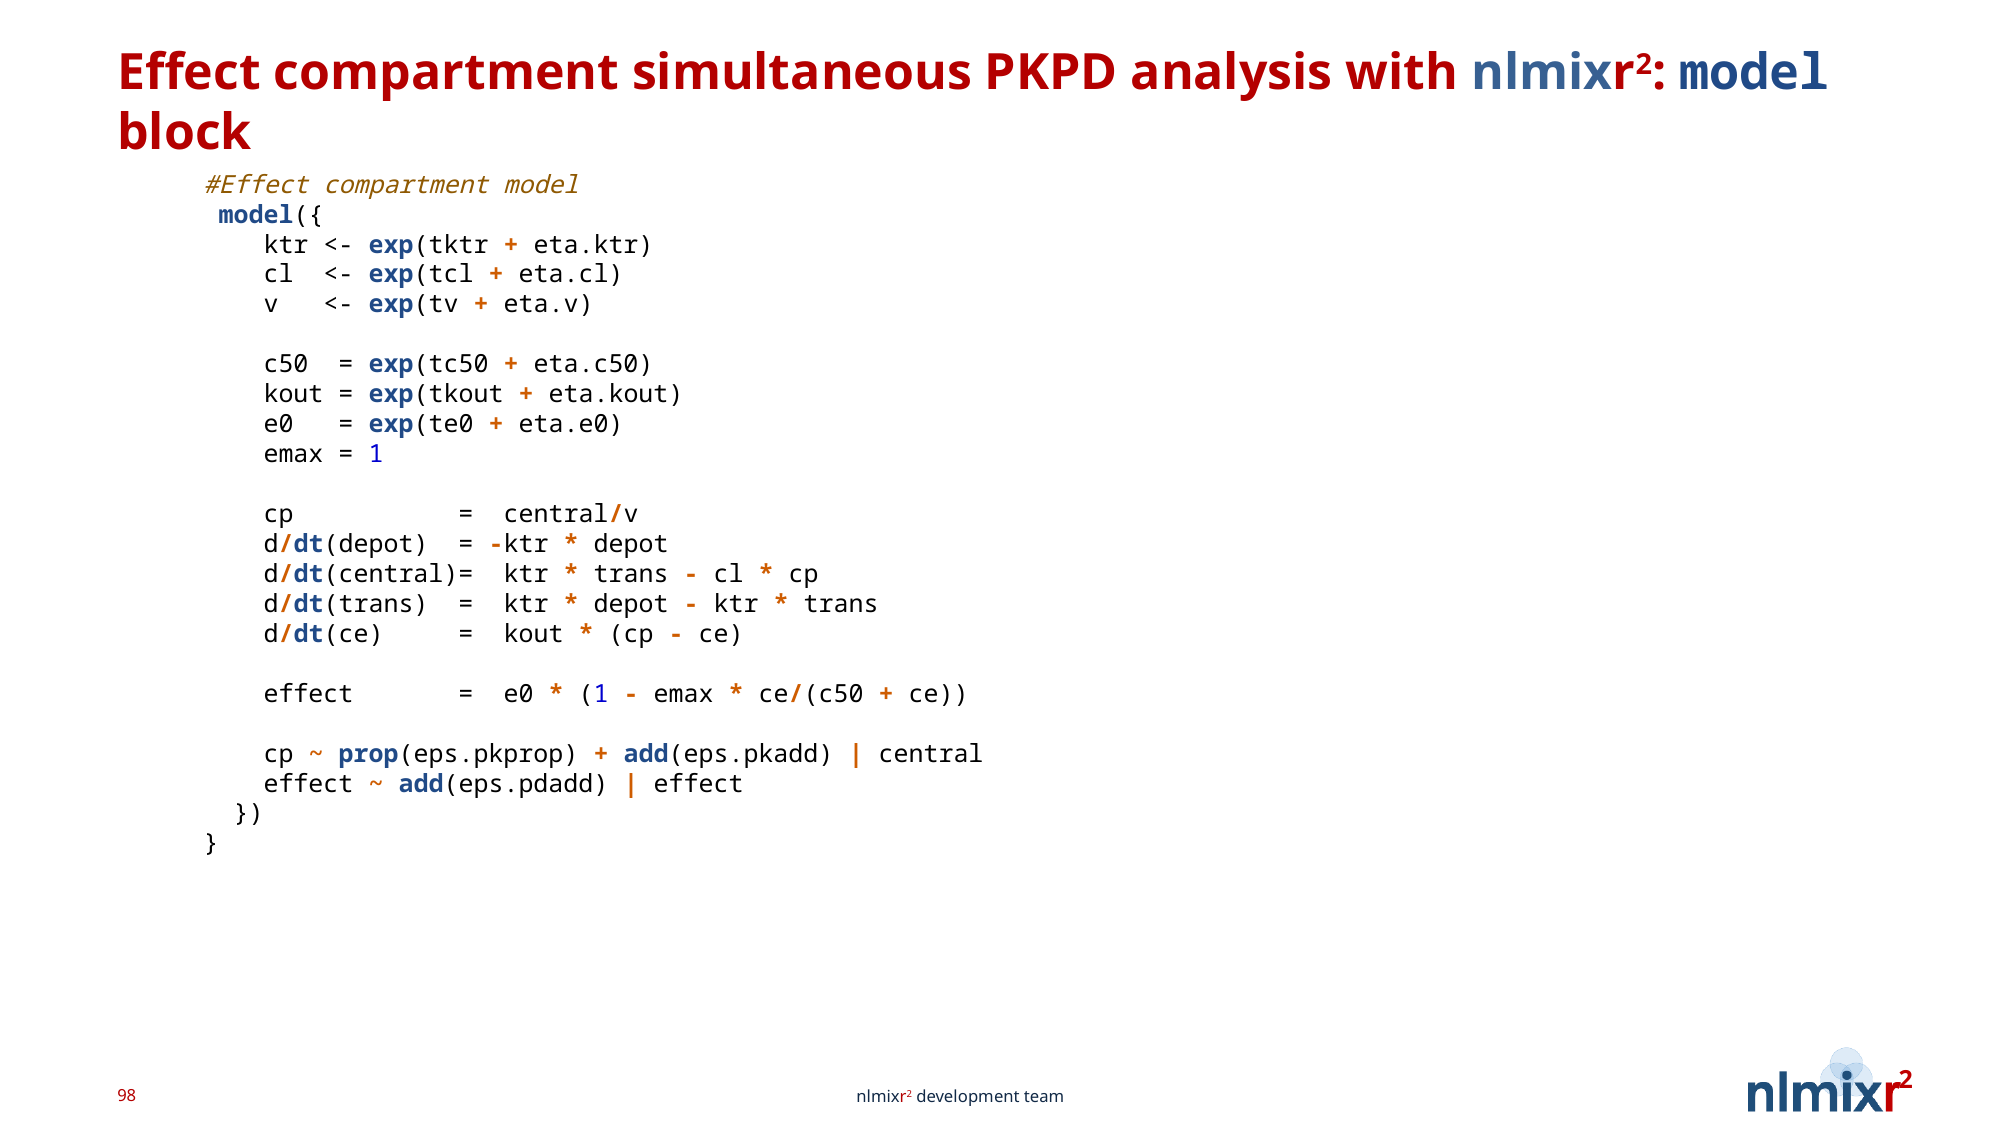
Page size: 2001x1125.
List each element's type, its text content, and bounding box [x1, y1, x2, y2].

picture [1738, 1036, 1910, 1123]
footer nlmixr2 development team [354, 1076, 1567, 1115]
title Effect compartment simultaneous PKPD analysis with nlmixr2: model block [102, 18, 1910, 181]
slide_number 98 [102, 1076, 276, 1115]
text_box #Effect compartment model model({ ktr <- exp(tktr + eta.ktr) cl <- exp(tcl + eta.cl) v <- exp(tv + eta.v) c50 = exp(tc50 + eta.c50) kout = exp(tkout + eta.kout) e0 = exp(te0 + eta.e0) emax = 1 cp = central/v d/dt(depot) = -ktr * depot d/dt(central)= ktr * trans - cl * cp d/dt(trans) = ktr * depot - ktr * trans d/dt(ce) = kout * (cp - ce) effect = e0 * (1 - emax * ce/(c50 + ce)) cp ~ prop(eps.pkprop) + add(eps.pkadd) | central effect ~ add(eps.pdadd) | effect }) } [188, 160, 1560, 895]
